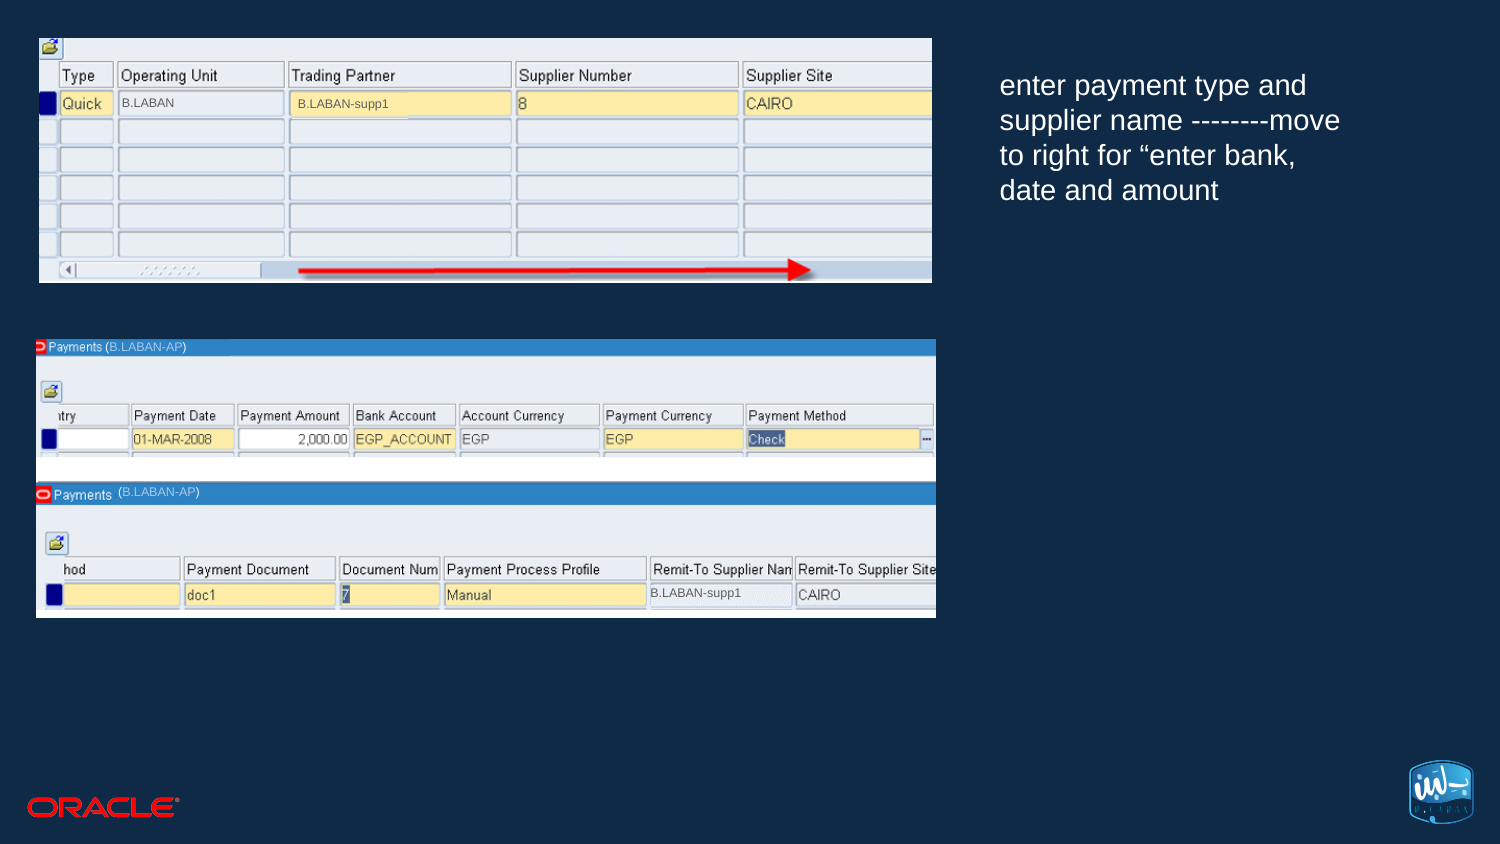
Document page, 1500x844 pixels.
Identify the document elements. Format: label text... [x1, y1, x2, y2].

picture [1406, 757, 1477, 827]
picture [23, 788, 185, 827]
text_box enter payment type and supplier name --------move to right for “enter bank, date and amount [984, 58, 1365, 214]
picture [38, 38, 933, 283]
picture [35, 339, 936, 618]
text_box (B.LABAN-AP) [90, 332, 243, 337]
